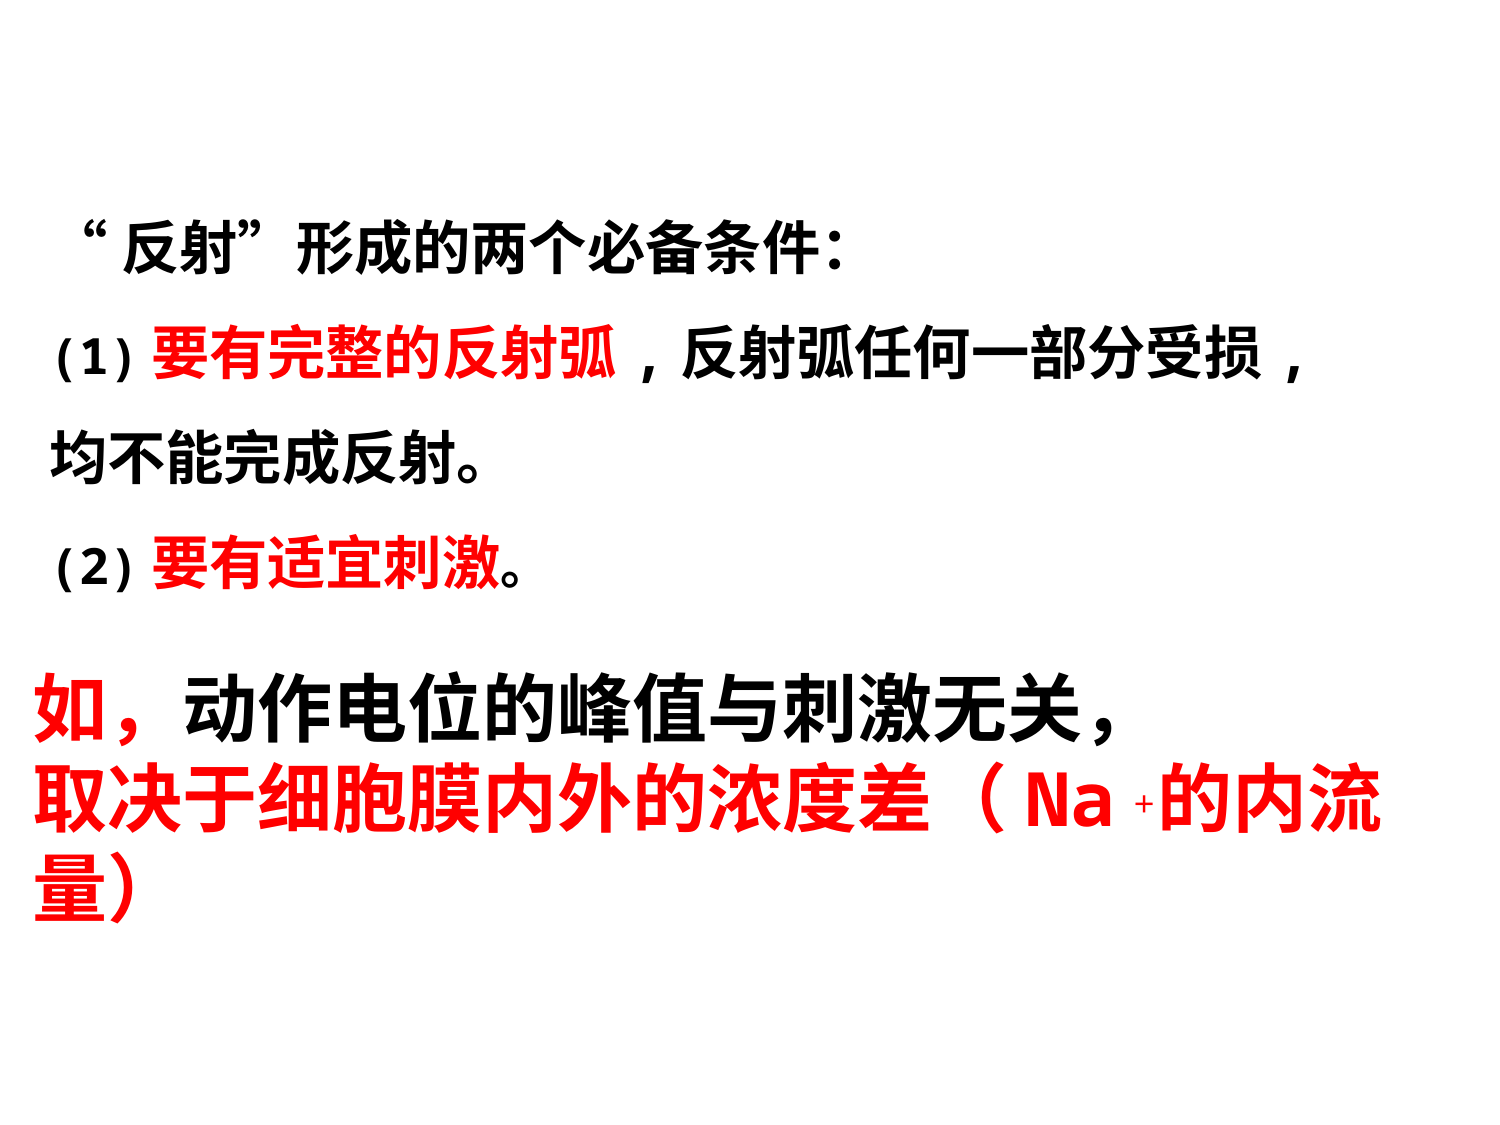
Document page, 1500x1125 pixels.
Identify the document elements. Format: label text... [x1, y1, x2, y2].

text_box “反射”形成的两个必备条件： (1)要有完整的反射弧,反射弧任何一部分受损,均不能完成反射。 (2)要有适宜刺激。 [34, 168, 1288, 604]
text_box 如，动作电位的峰值与刺激无关， 取决于细胞膜内外的浓度差（Na＋的内流量） [17, 653, 1483, 939]
